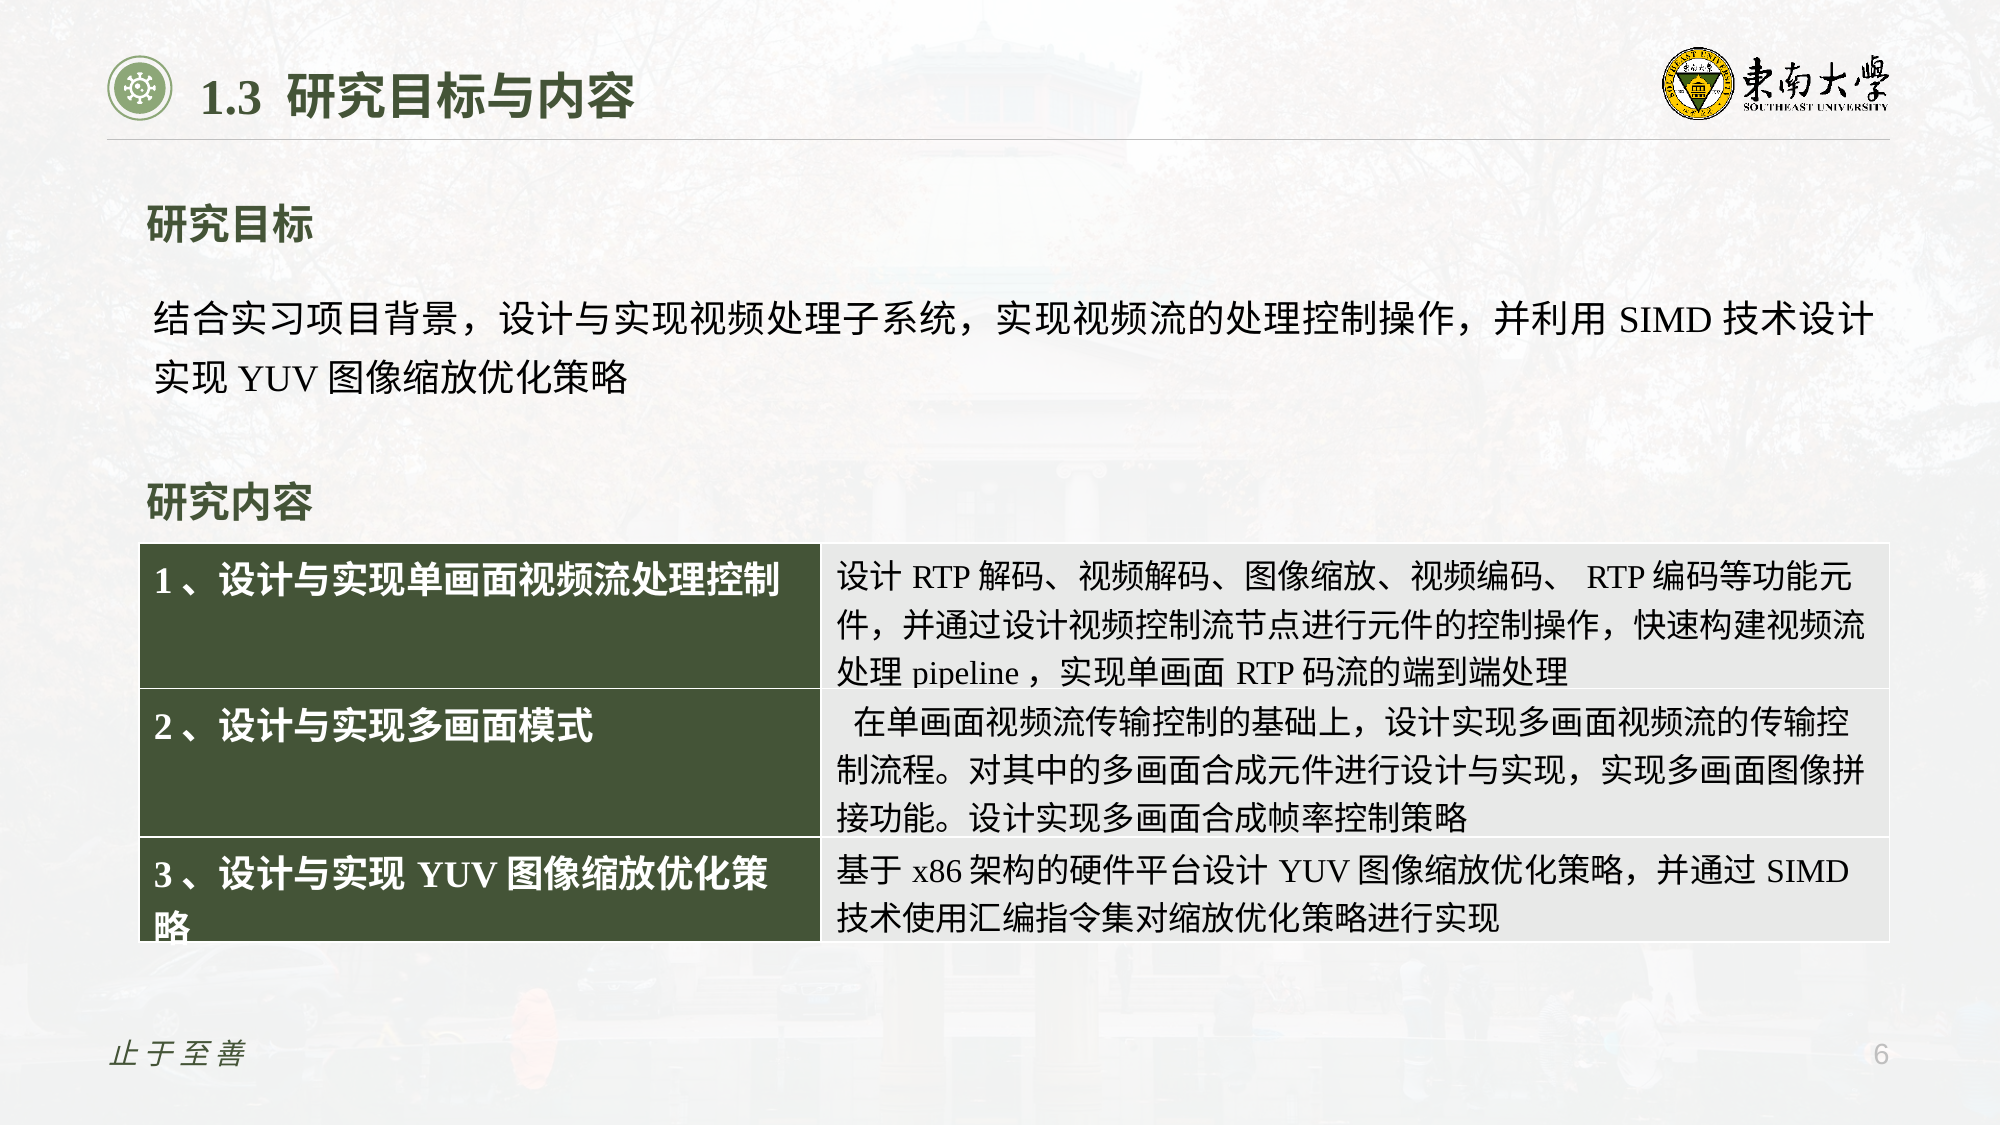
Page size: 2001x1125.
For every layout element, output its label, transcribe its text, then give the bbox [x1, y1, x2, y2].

table_header 设计RTP解码、视频解码、图像缩放、视频编码、RTP编码等功能元件，并通过设计视频控制流节点进行元件的控制操作，快速构建视频流处理pipeline，实现单画面RTP码流的端到端处理 [822, 544, 1889, 688]
picture [1662, 47, 1889, 120]
text_box 研究内容 [100, 468, 361, 534]
slide_number 6 [1439, 1022, 1890, 1083]
table_header 1、设计与实现单画面视频流处理控制 [140, 544, 820, 688]
list 研究目标 [100, 190, 361, 257]
table_cell 在单画面视频流传输控制的基础上，设计实现多画面视频流的传输控制流程。对其中的多画面合成元件进行设计与实现，实现多画面图像拼接功能。设计实现多画面合成帧率控制策略 [822, 689, 1889, 836]
list 1.3 研究目标与内容 [199, 56, 1663, 133]
text_box 结合实习项目背景，设计与实现视频处理子系统，实现视频流的处理控制操作，并利用SIMD技术设计实现YUV图像缩放优化策略 [138, 274, 1890, 407]
slide_number 止于至善 [108, 1022, 657, 1083]
table_cell 基于x86架构的硬件平台设计YUV图像缩放优化策略，并通过SIMD技术使用汇编指令集对缩放优化策略进行实现 [822, 838, 1889, 941]
table_cell 2、设计与实现多画面模式 [140, 689, 820, 836]
table_cell 3、设计与实现YUV图像缩放优化策略 [140, 838, 820, 941]
